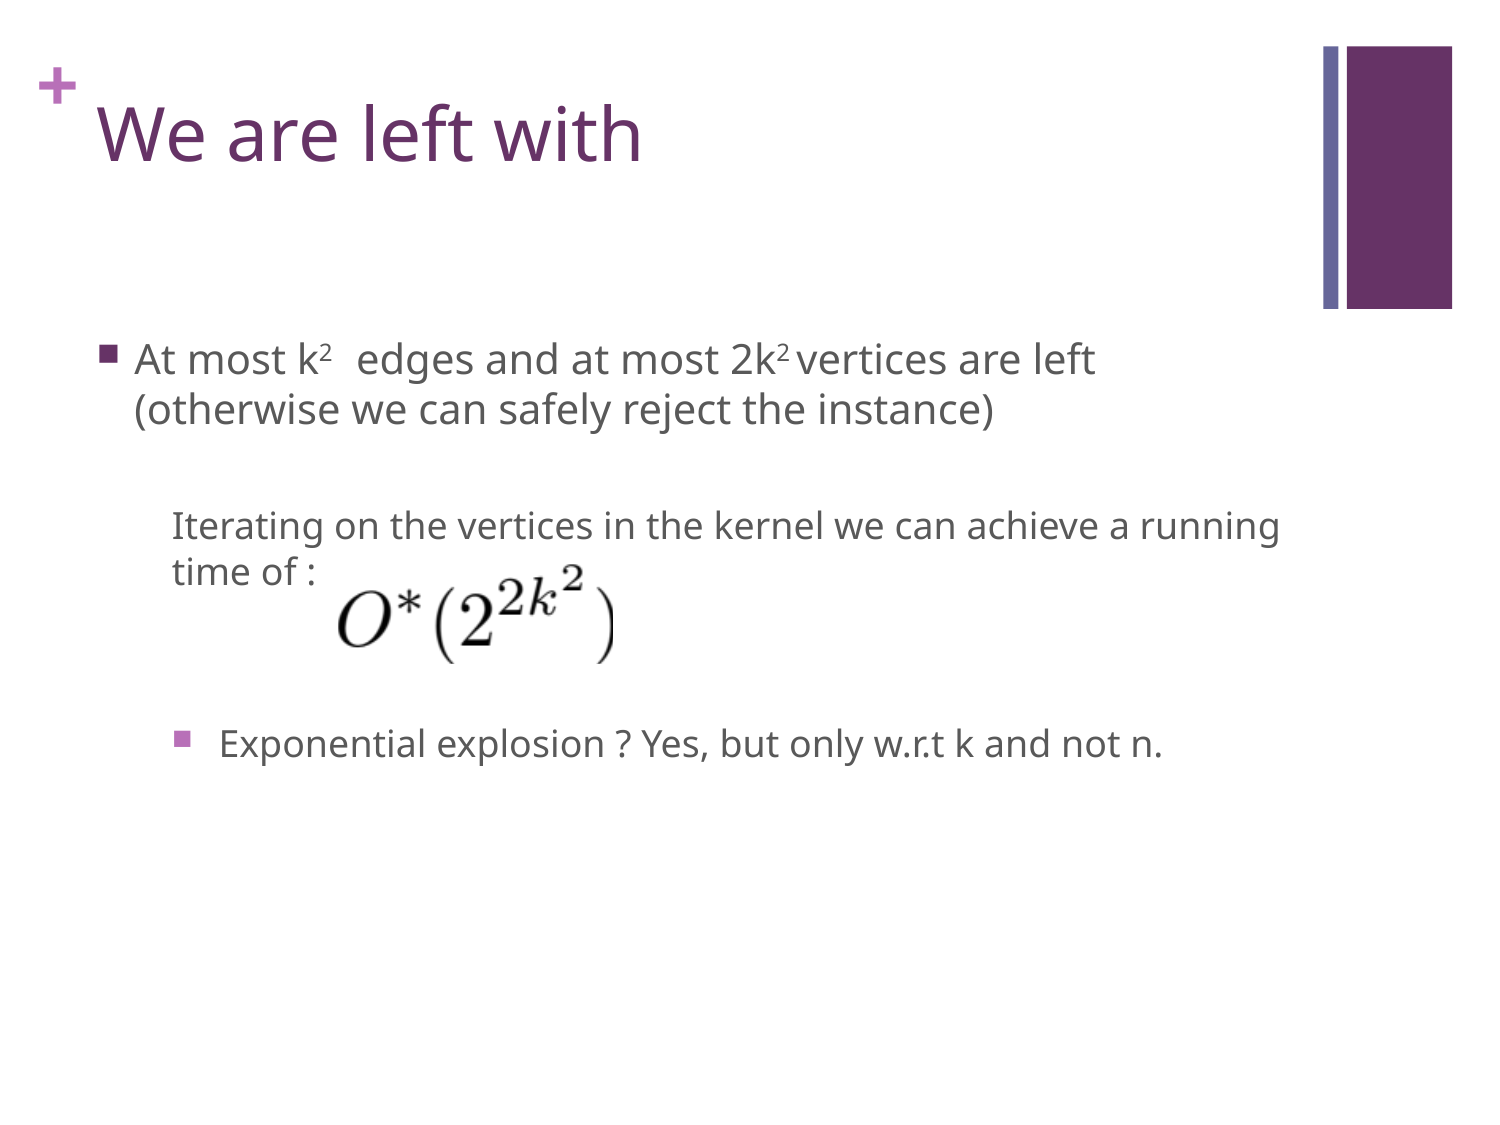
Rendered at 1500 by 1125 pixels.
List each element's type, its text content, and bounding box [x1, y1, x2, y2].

title We are left with [81, 79, 1322, 263]
list At most k2 edges and at most 2k2 vertices are left (otherwise we can safely reject the instance) Iterating on the vertices in the kernel we can achieve a running time of : Exponential explosion ? Yes, but only w.r.t k and not n. [81, 324, 1322, 1005]
picture [337, 562, 614, 664]
